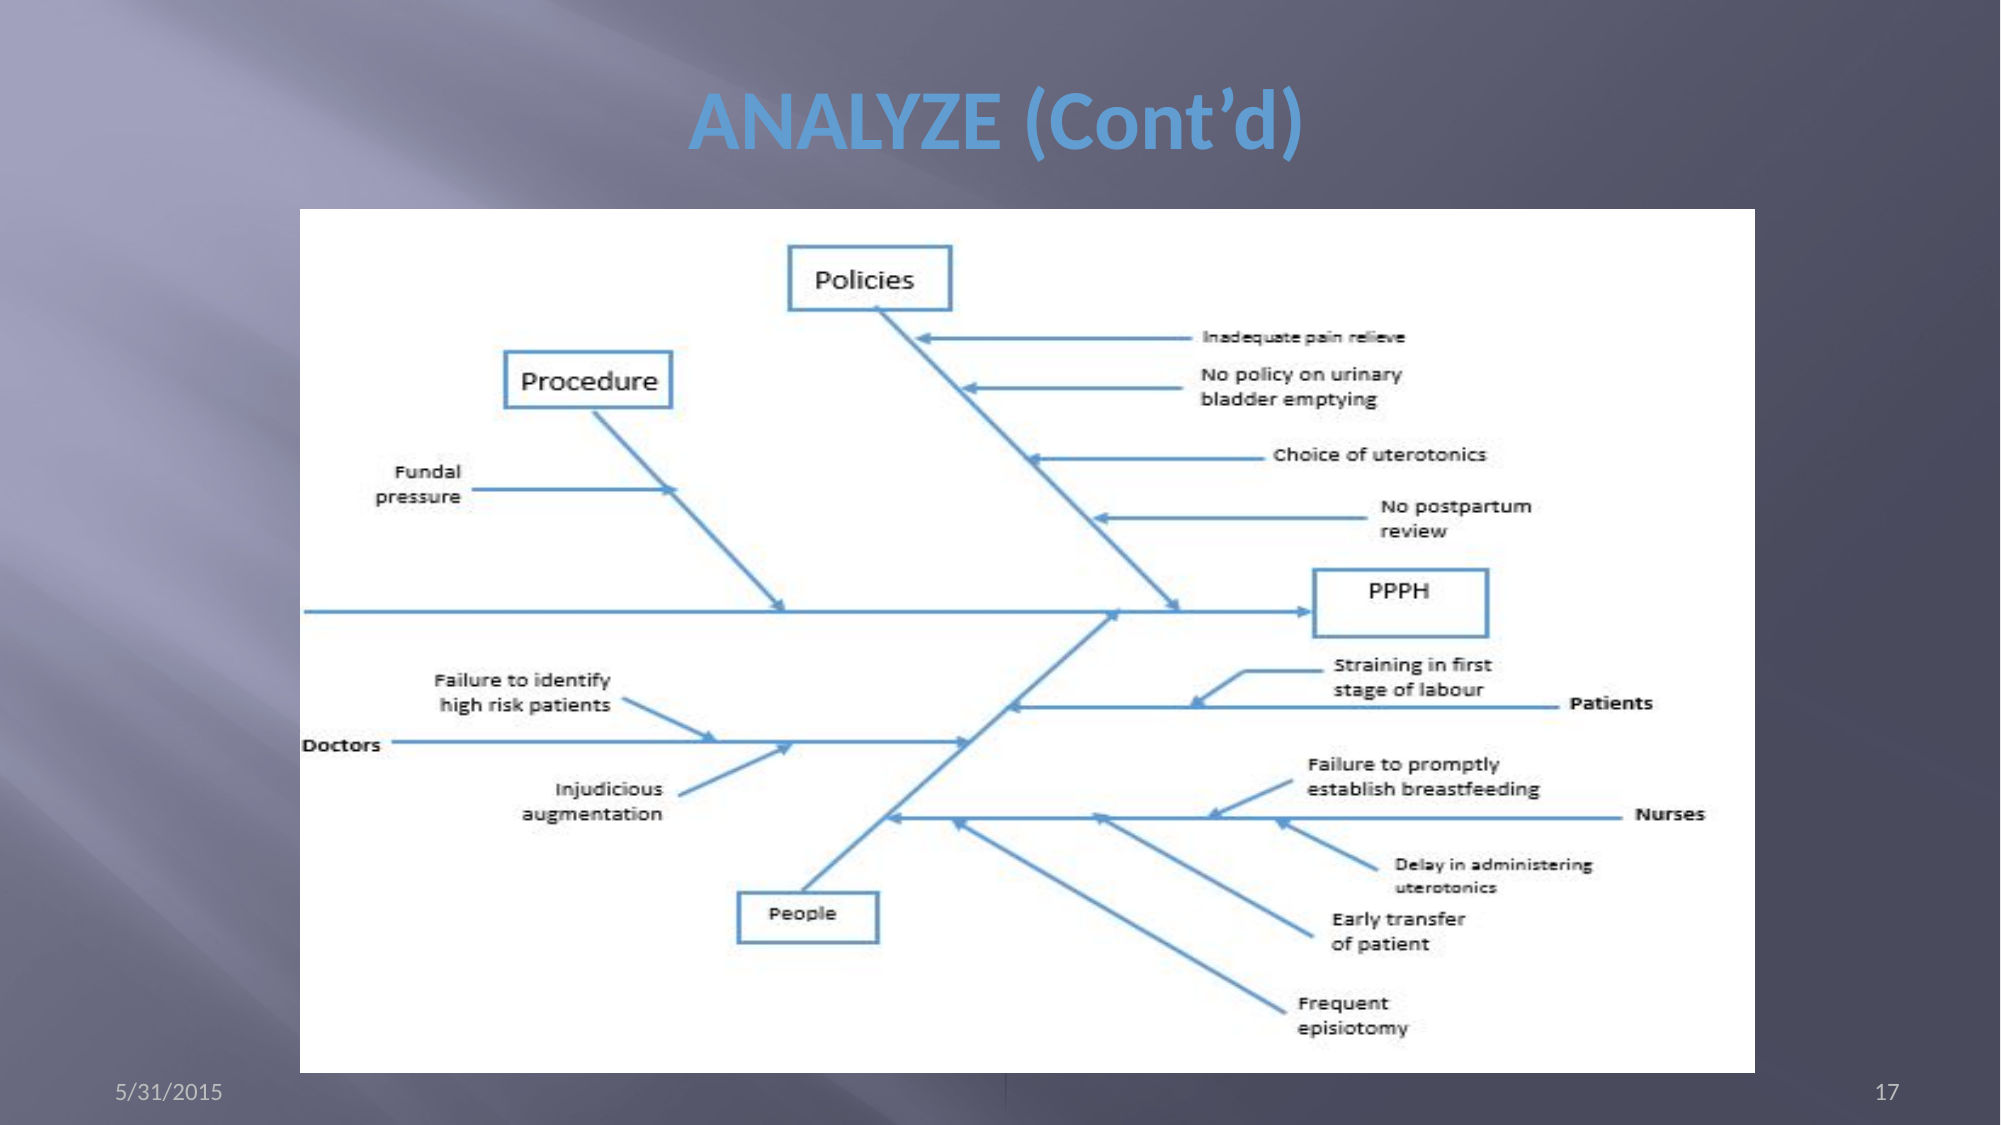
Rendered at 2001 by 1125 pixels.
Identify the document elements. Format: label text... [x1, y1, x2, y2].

title ANALYZE (Cont’d) [97, 22, 1898, 210]
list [299, 209, 1755, 1073]
slide_number 17 [1733, 1052, 1900, 1113]
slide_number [99, 1052, 567, 1113]
